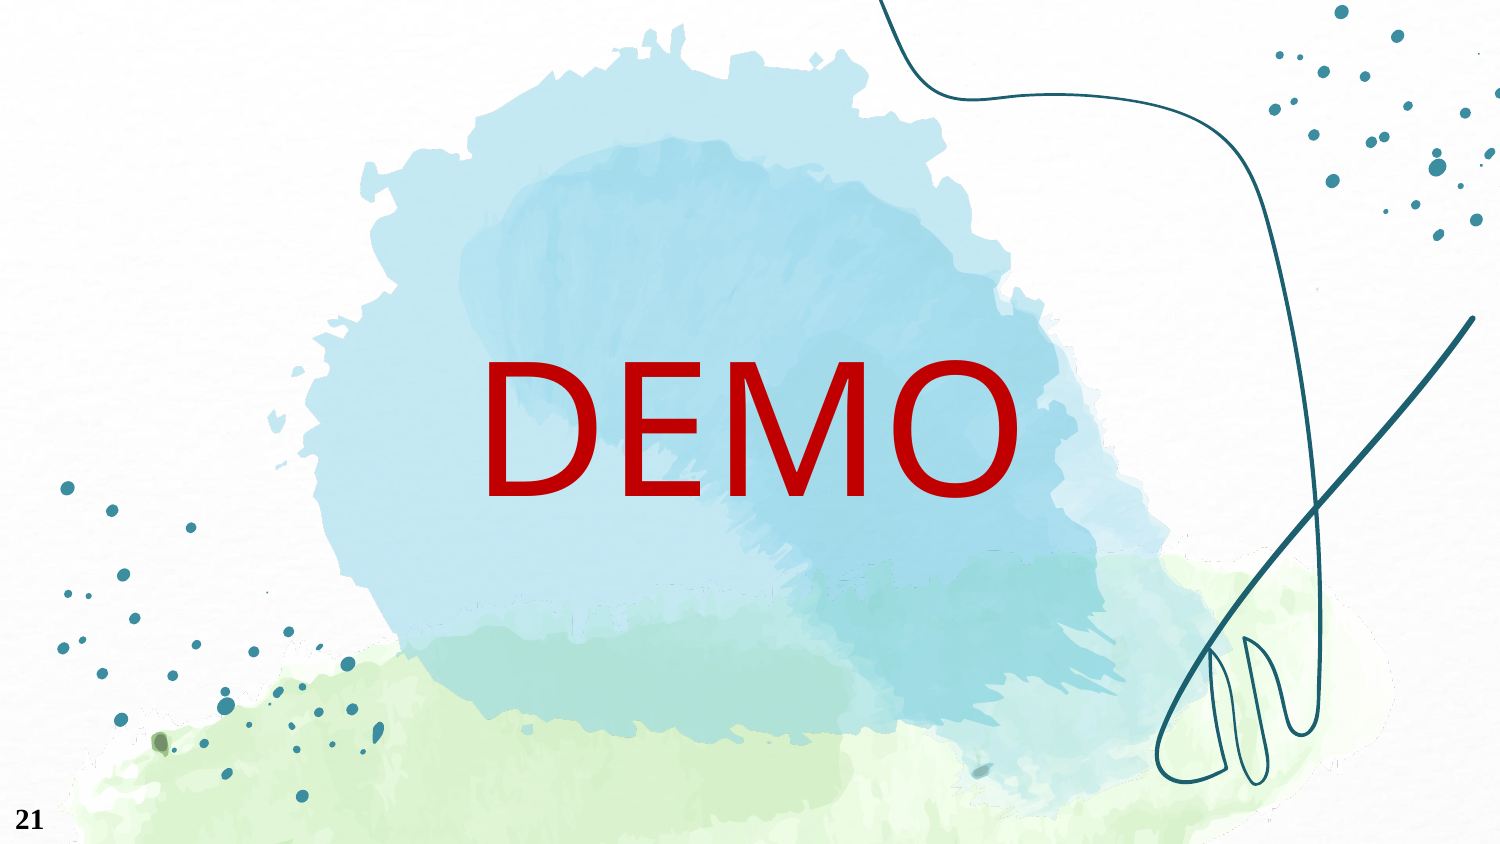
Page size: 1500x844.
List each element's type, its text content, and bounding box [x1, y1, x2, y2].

title DEMO [434, 274, 1066, 570]
picture [0, 0, 1500, 844]
text_box 21 [0, 793, 60, 843]
picture [1211, 516, 1318, 783]
picture [1159, 653, 1224, 780]
